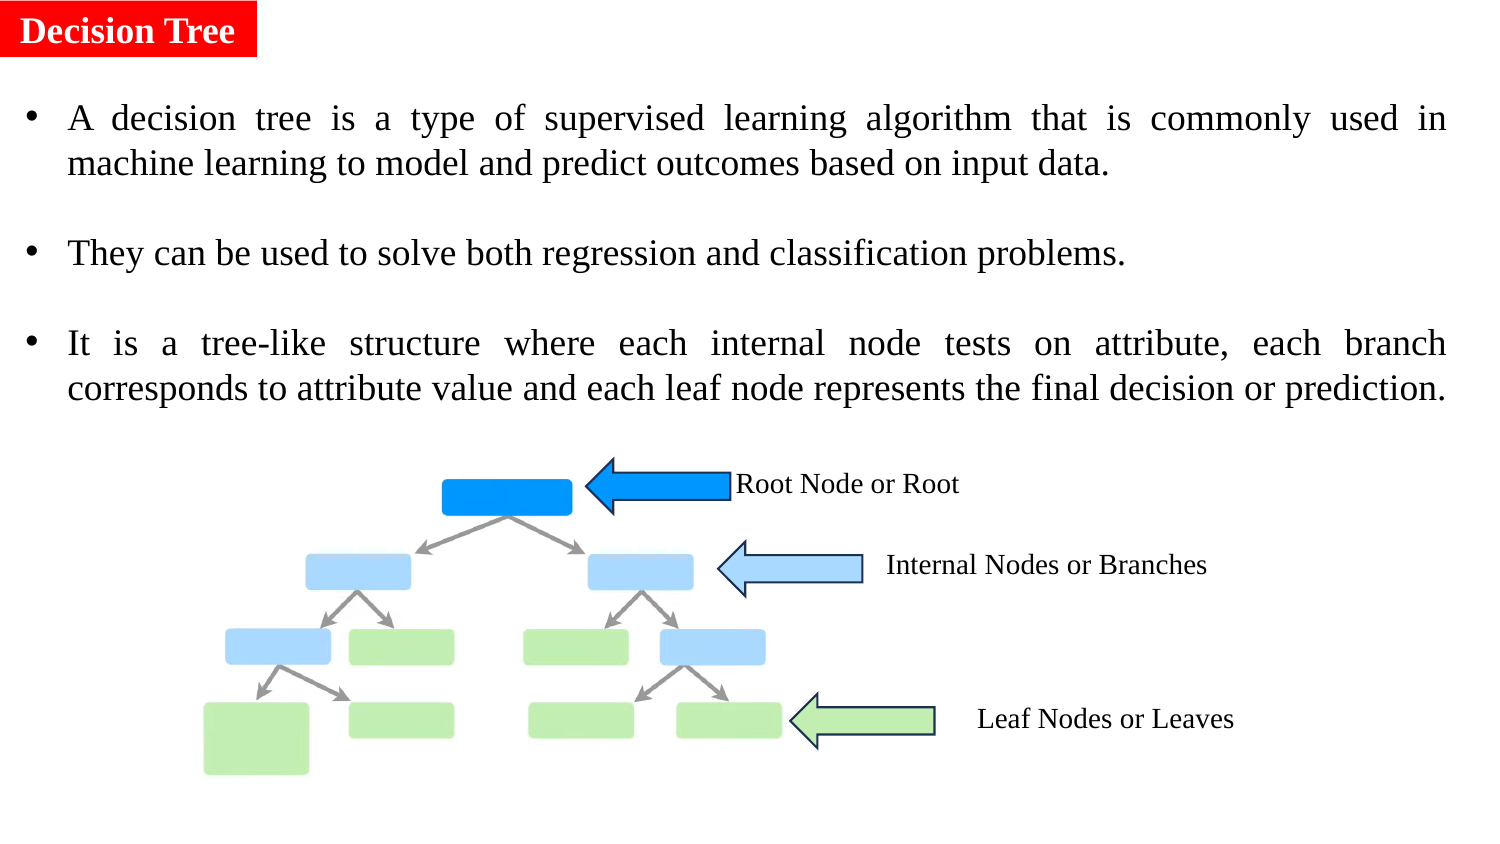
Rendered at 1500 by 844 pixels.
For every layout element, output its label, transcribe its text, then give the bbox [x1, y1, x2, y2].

text_box Decision Tree [0, 0, 257, 57]
text_box A decision tree is a type of supervised learning algorithm that is commonly used in machine learning to model and predict outcomes based on input data. They can be used to solve both regression and classification problems. It is a tree-like structure where each internal node tests on attribute, each branch corresponds to attribute value and each leaf node represents the final decision or prediction. [14, 87, 1460, 414]
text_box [183, 458, 1291, 790]
